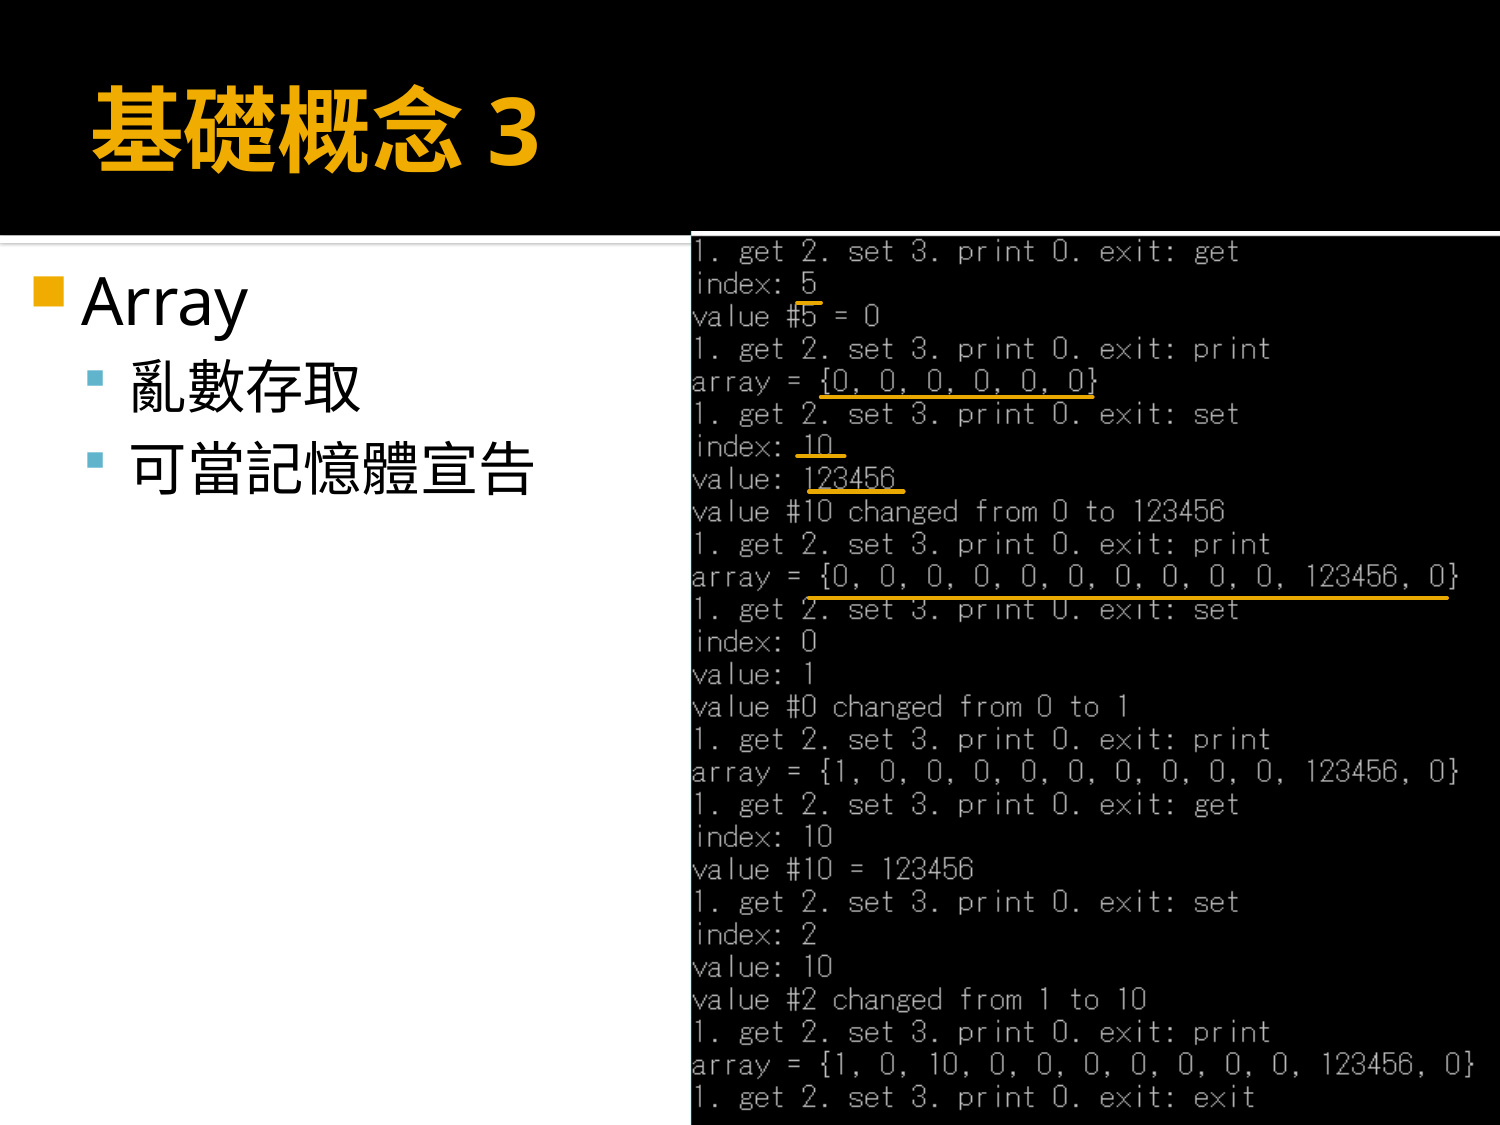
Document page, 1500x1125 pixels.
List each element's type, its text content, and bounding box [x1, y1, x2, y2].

title 基礎概念3 [75, 25, 1425, 231]
picture [690, 231, 1500, 1125]
list Array 亂數存取 可當記憶體宣告 [0, 243, 684, 1125]
